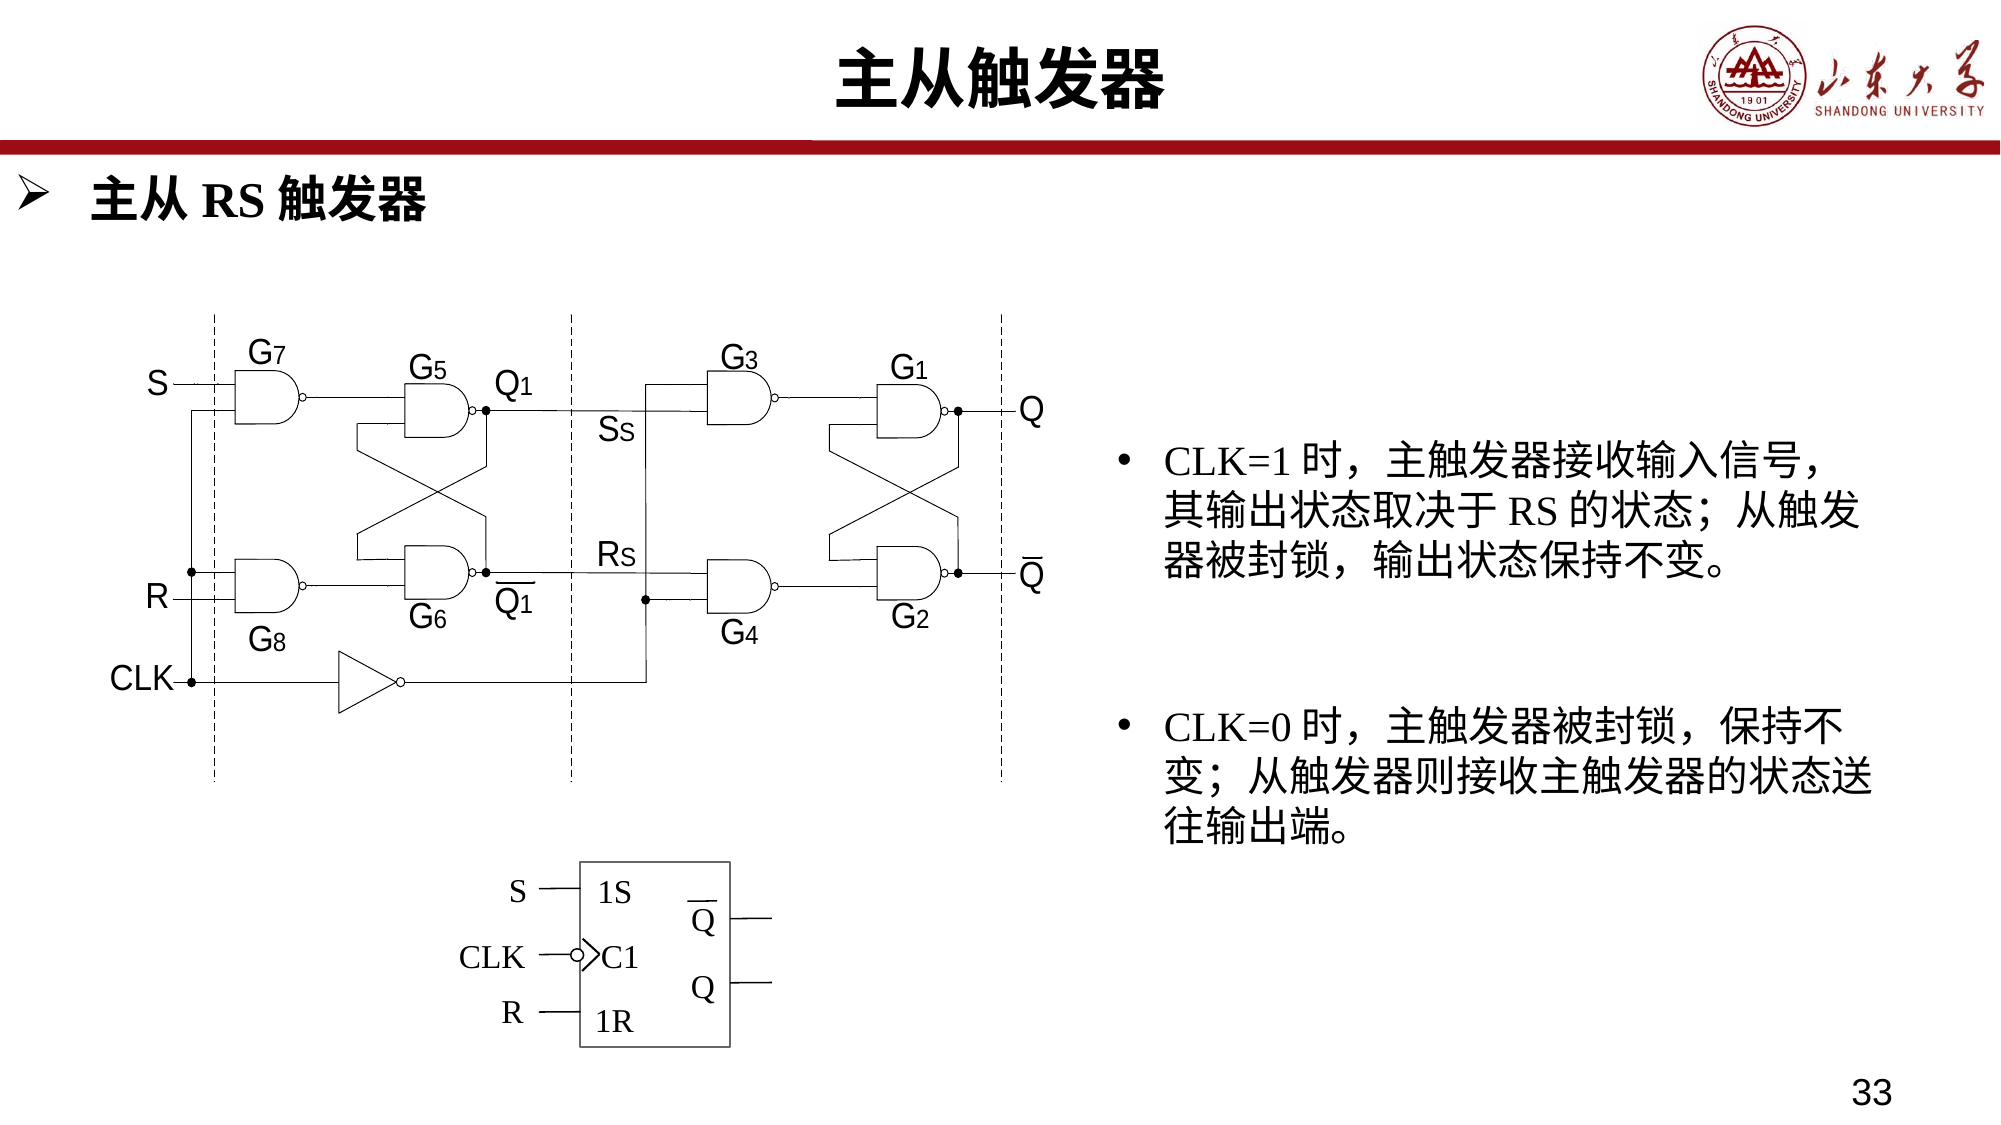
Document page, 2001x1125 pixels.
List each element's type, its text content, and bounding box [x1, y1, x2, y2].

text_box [63, 307, 1103, 786]
picture [1698, 21, 1810, 39]
text_box R [486, 982, 539, 1038]
text_box S [494, 862, 543, 917]
text_box CLK [444, 927, 541, 983]
text_box CLK=1时，主触发器接收输入信号，其输出状态取决于RS的状态；从触发器被封锁，输出状态保持不变。 [1103, 426, 1898, 592]
text_box Q [676, 957, 731, 1013]
text_box 1S [582, 863, 648, 918]
slide_number 33 [1836, 1060, 2000, 1125]
text_box C1 [586, 927, 655, 983]
title 主从触发器 [0, 39, 2000, 152]
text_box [582, 938, 600, 954]
list 主从RS触发器 [0, 164, 957, 242]
text_box 1R [580, 991, 649, 1047]
text_box [577, 859, 733, 1050]
text_box [567, 946, 582, 965]
text_box Q [676, 890, 730, 946]
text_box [582, 954, 600, 971]
text_box CLK=0时，主触发器被封锁，保持不变；从触发器则接收主触发器的状态送往输出端。 [1102, 692, 1898, 858]
